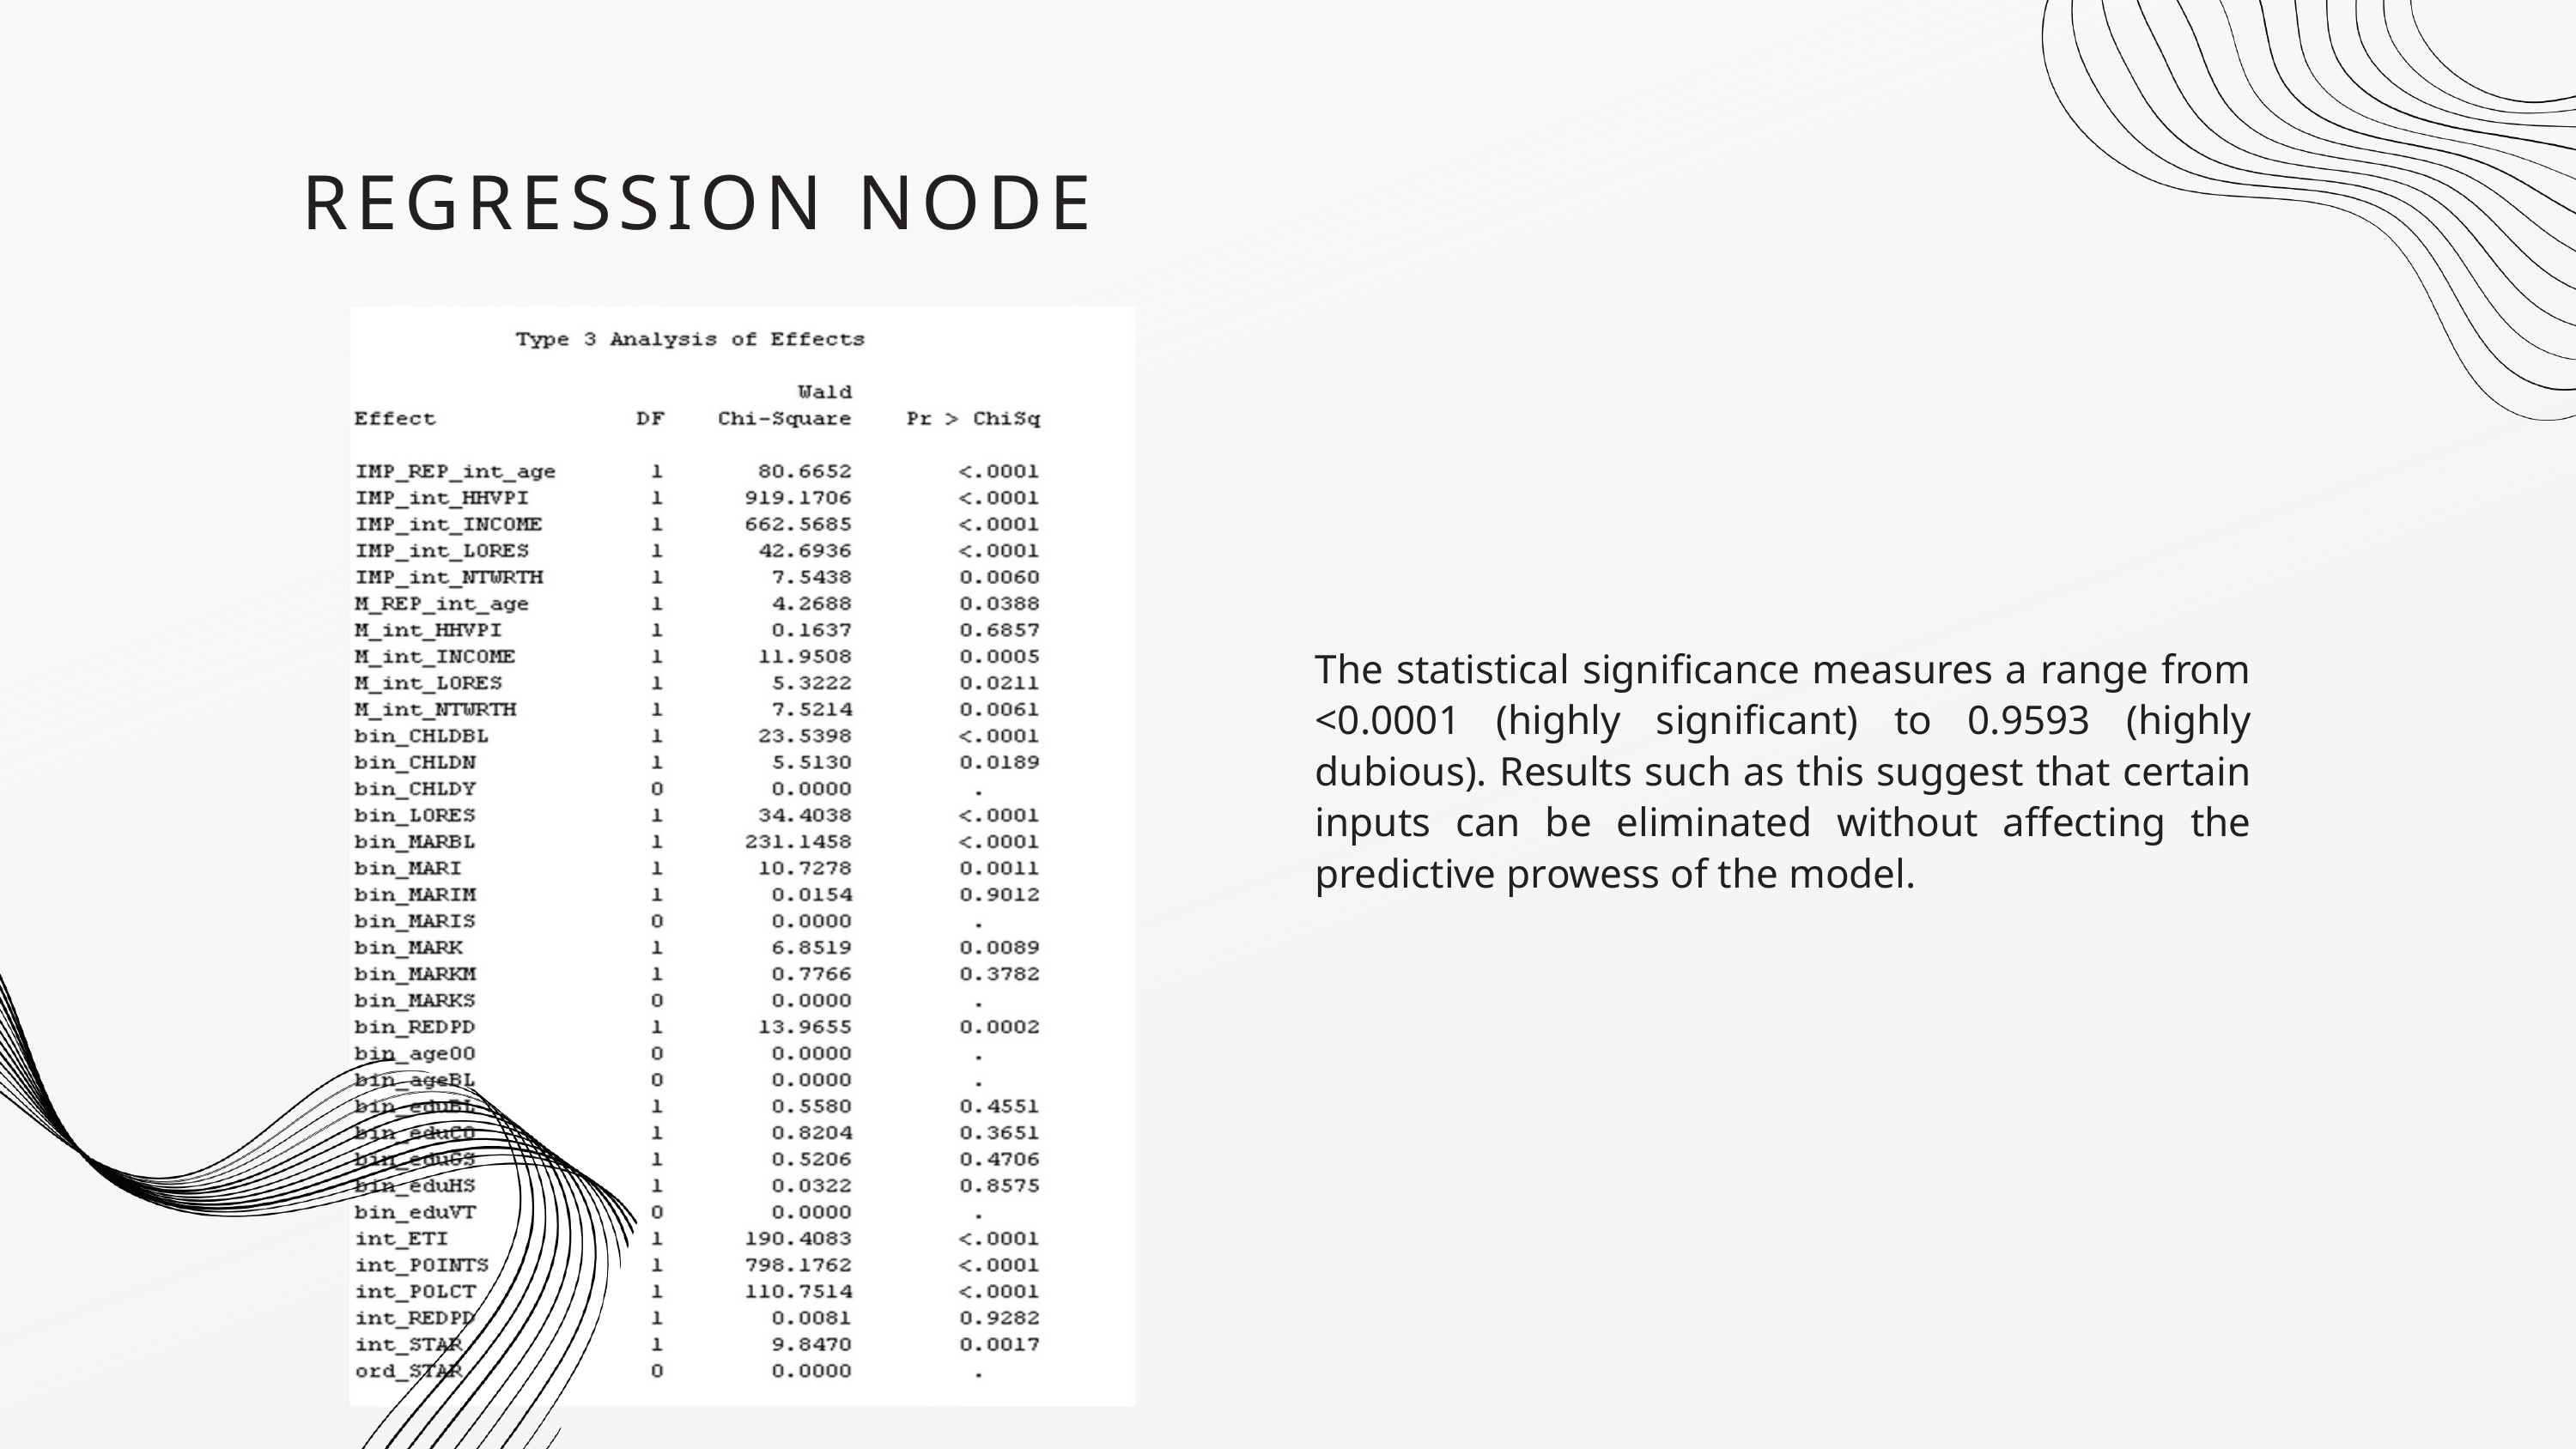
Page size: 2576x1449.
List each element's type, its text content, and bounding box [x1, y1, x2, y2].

text_box REGRESSION NODE [301, 141, 2039, 246]
text_box [348, 306, 1139, 1408]
text_box [0, 912, 661, 1449]
text_box [2039, 0, 2576, 421]
text_box [0, 0, 2576, 1449]
text_box The statistical significance measures a range from <0.0001 (highly significant) to 0.9593 (highly dubious). Results such as this suggest that certain inputs can be eliminated without affecting the predictive prowess of the model. [1315, 640, 2252, 896]
